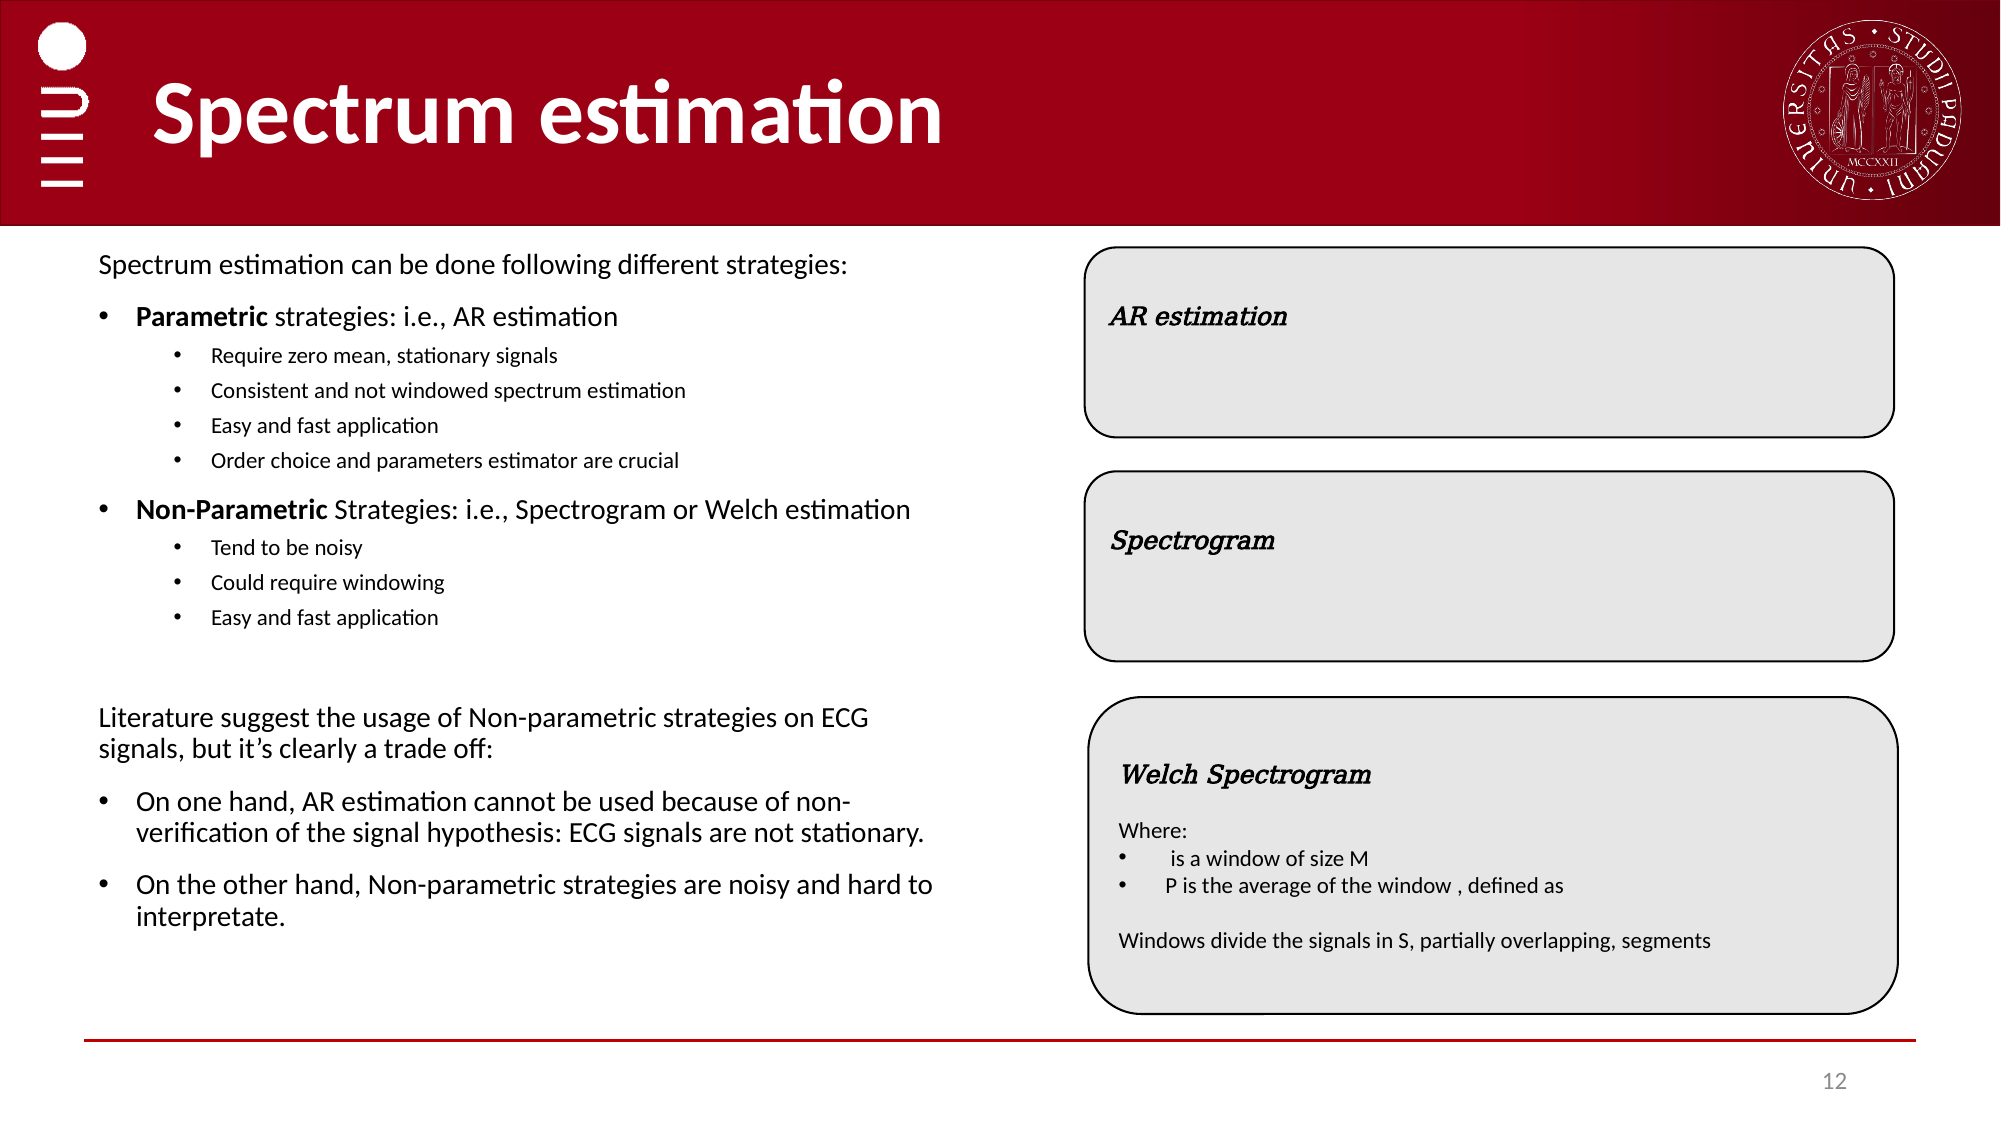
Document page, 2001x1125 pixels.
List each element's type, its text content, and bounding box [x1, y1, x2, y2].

title Spectrum estimation [137, 34, 1610, 194]
slide_number 12 [1412, 1049, 1863, 1110]
list Spectrum estimation can be done following different strategies: Parametric strategies: i.e., AR estimation Require zero mean, stationary signals Consistent and not windowed spectrum estimation Easy and fast application Order choice and parameters estimator are crucial Non-Parametric Strategies: i.e., Spectrogram or Welch estimation Tend to be noisy Could require windowing Easy and fast application Literature suggest the usage of Non-parametric strategies on ECG signals, but it’s clearly a trade off: On one hand, AR estimation cannot be used because of non-verification of the signal hypothesis: ECG signals are not stationary. On the other hand, Non-parametric strategies are noisy and hard to interpretate. [83, 241, 956, 1017]
picture [1783, 20, 1963, 200]
